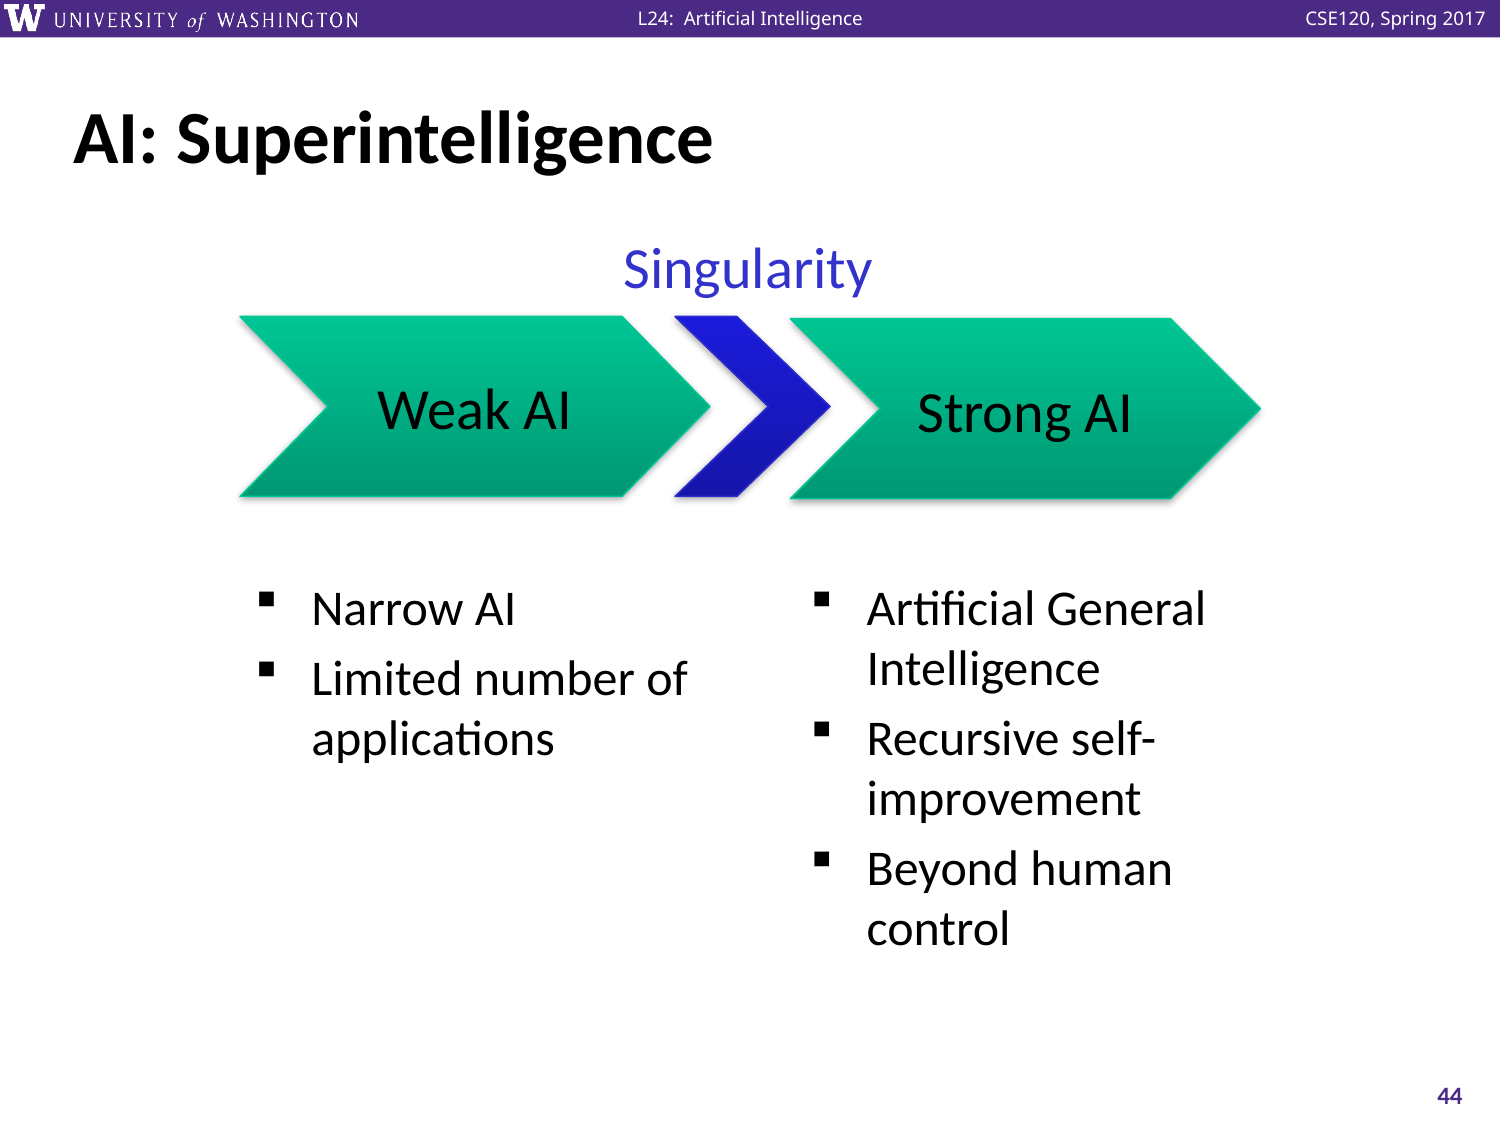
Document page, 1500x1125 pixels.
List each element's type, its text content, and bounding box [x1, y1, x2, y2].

text_box Artificial General Intelligence Recursive self-improvement Beyond human control [795, 567, 1261, 988]
picture [4, 4, 358, 32]
title AI: Superintelligence [58, 71, 1438, 197]
list Singularity [360, 222, 1136, 314]
slide_number 44 [1400, 1065, 1500, 1125]
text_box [239, 316, 1261, 499]
text_box Narrow AI Limited number of applications [239, 567, 705, 853]
